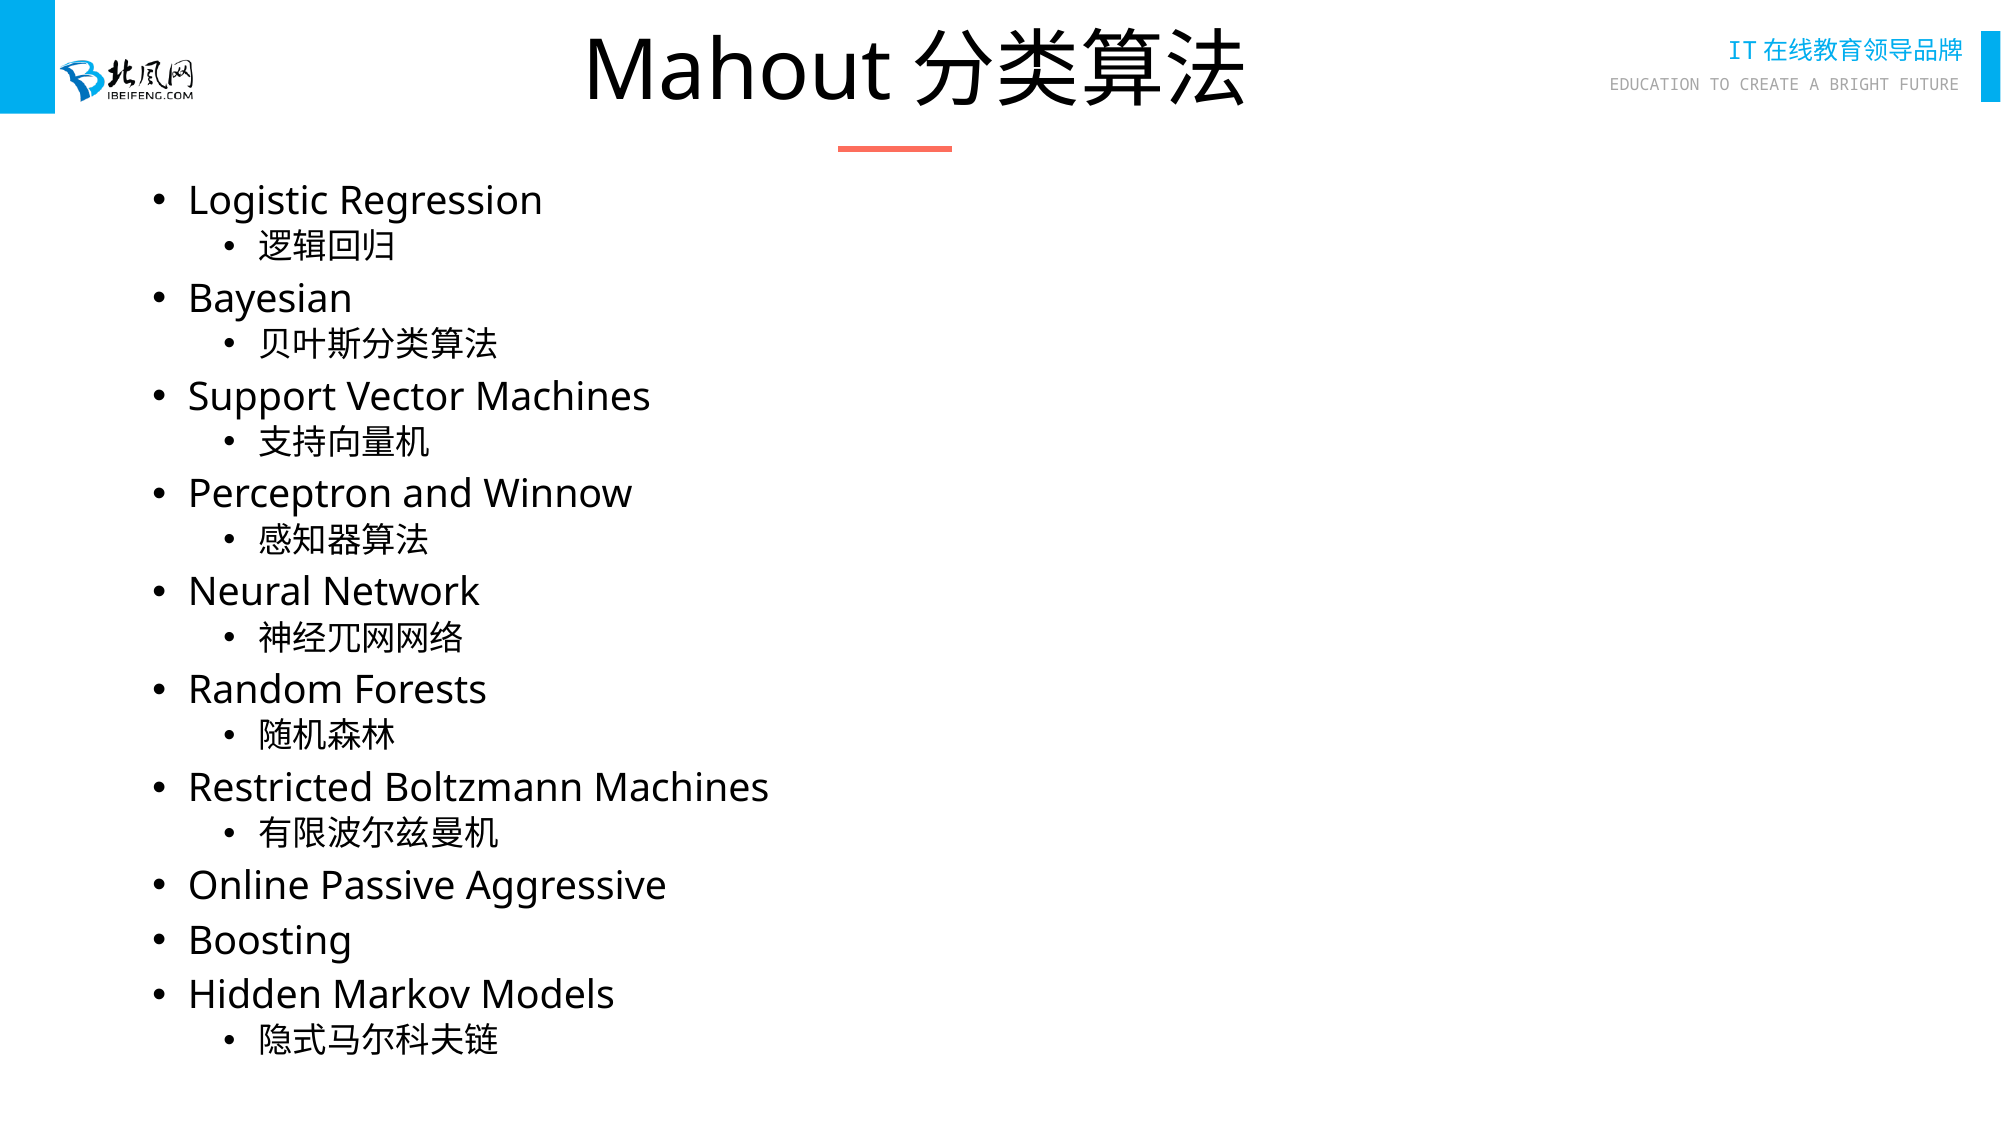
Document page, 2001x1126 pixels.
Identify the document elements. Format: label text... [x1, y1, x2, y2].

list Logistic Regression 逻辑回归 Bayesian 贝叶斯分类算法 Support Vector Machines 支持向量机 Perceptron and Winnow 感知器算法 Neural Network 神经⺴⽹网络 Random Forests 随机森林 Restricted Boltzmann Machines 有限波尔兹曼机 Online Passive Aggressive Boosting Hidden Markov Models 隐式马尔科夫链 [137, 172, 1851, 1083]
title Mahout分类算法 [204, 19, 1628, 126]
picture [56, 54, 198, 103]
